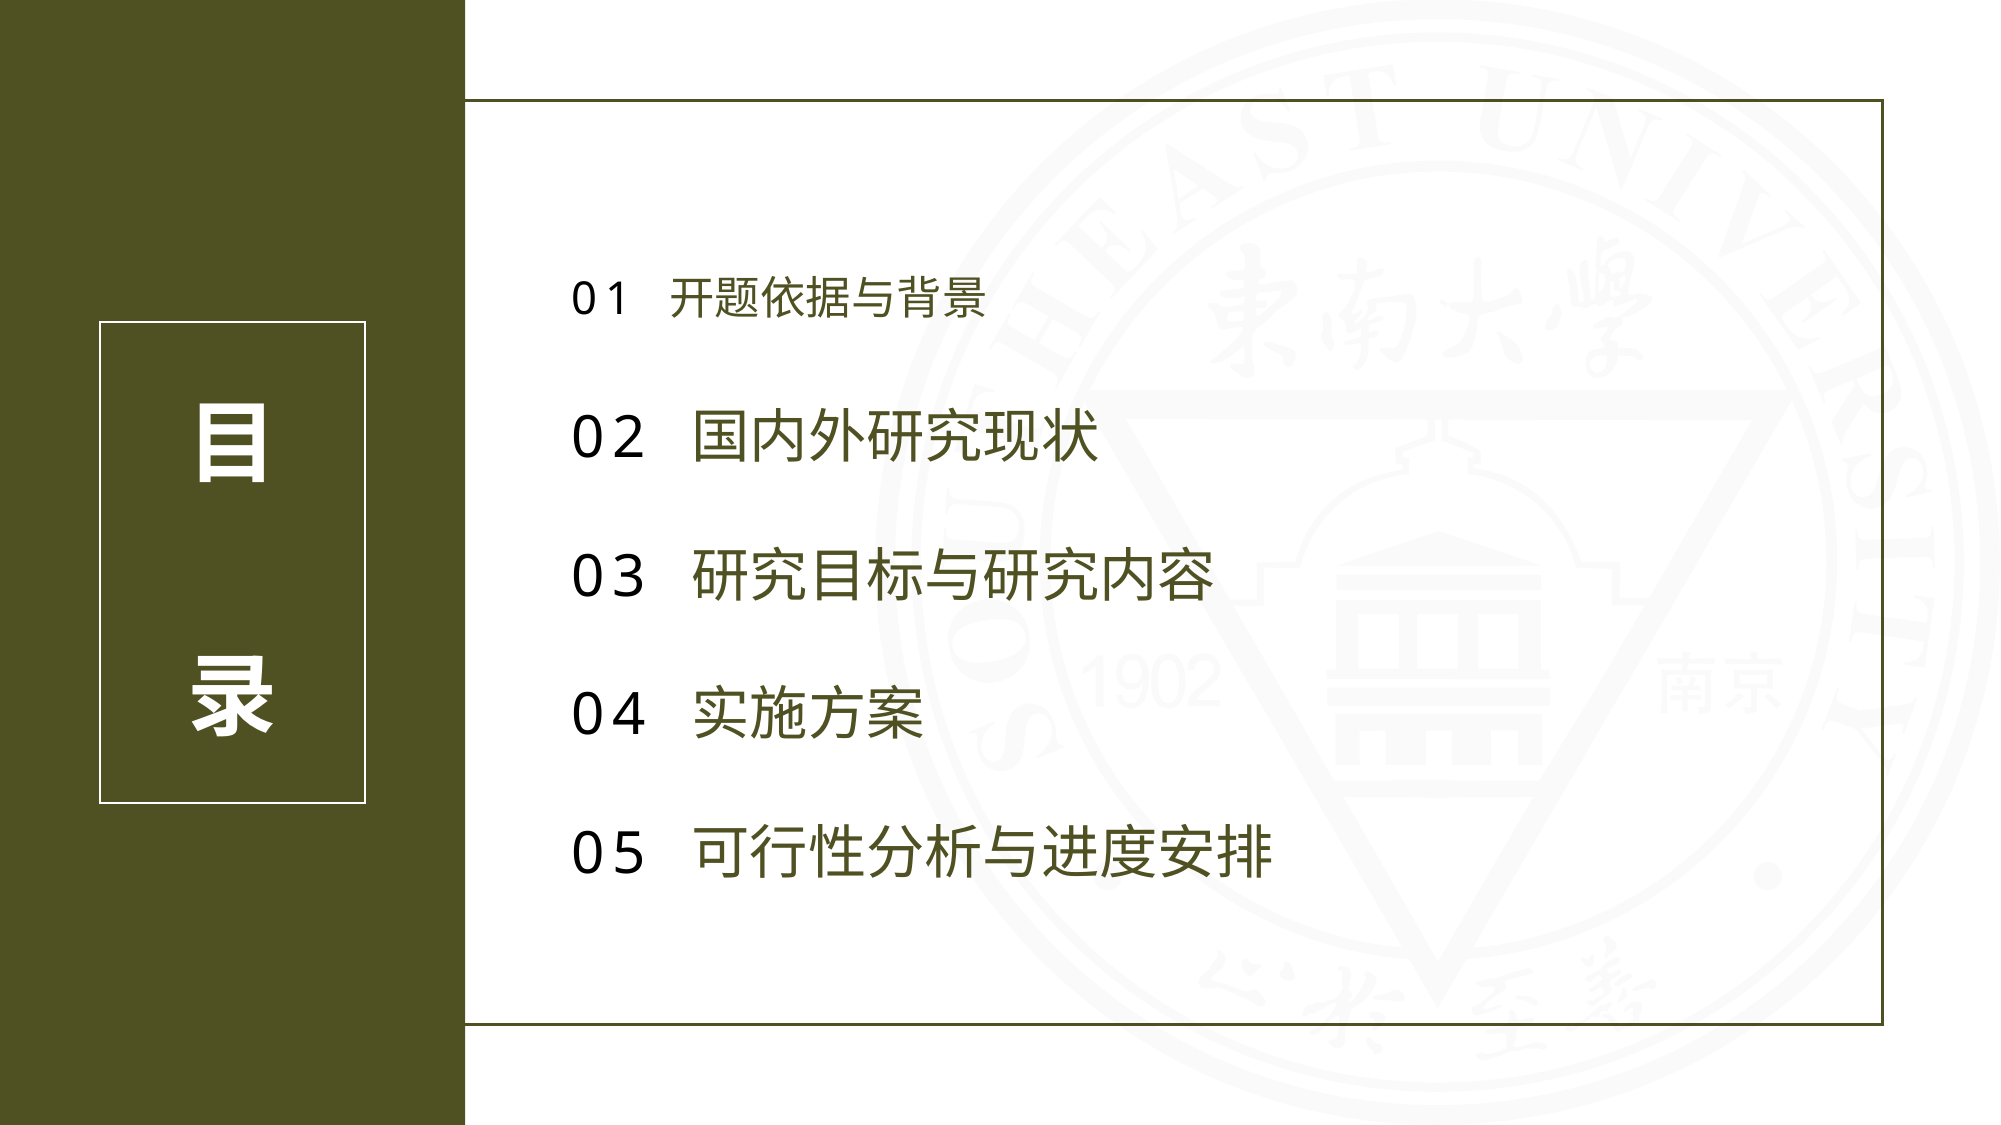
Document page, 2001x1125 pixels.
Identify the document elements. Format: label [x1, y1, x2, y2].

text_box [556, 242, 1811, 883]
